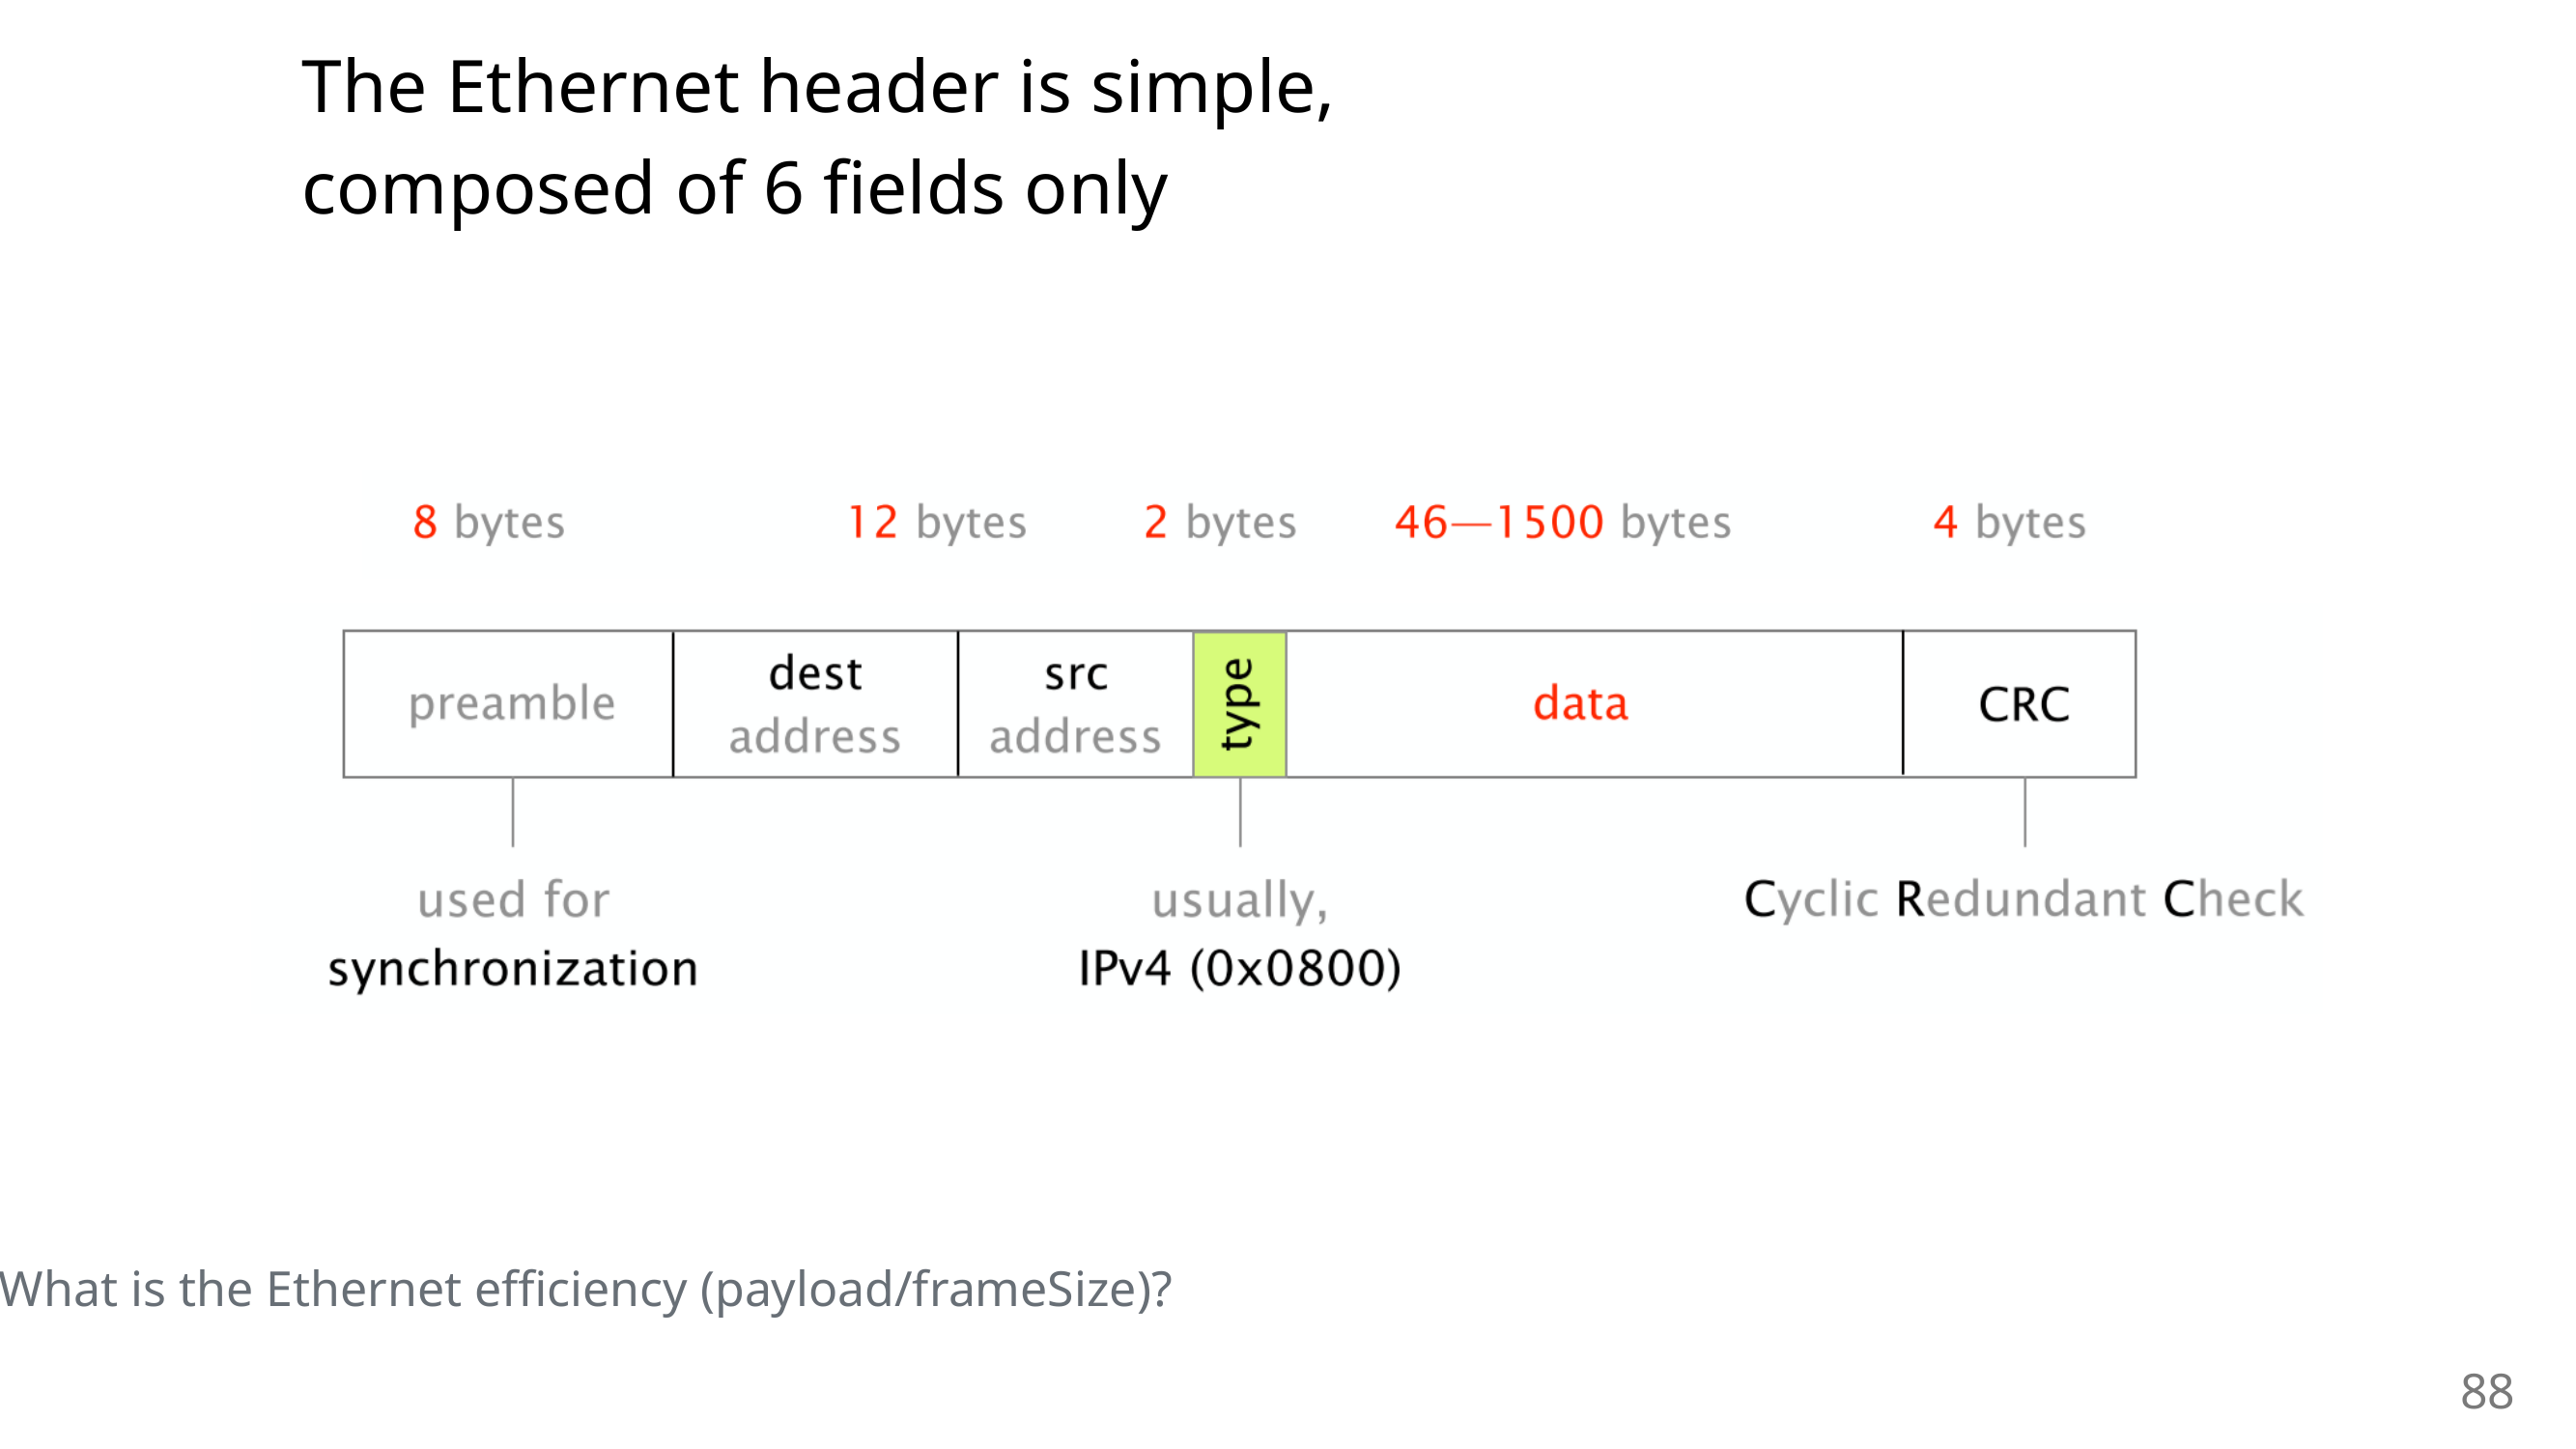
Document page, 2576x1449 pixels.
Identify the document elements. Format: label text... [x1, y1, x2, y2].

picture [361, 469, 2140, 579]
slide_number 88 [2453, 1359, 2522, 1434]
picture [251, 603, 2323, 1015]
list The Ethernet header is simple, composed of 6 fields only [250, 0, 2325, 270]
text_box What is the Ethernet efficiency (payload/frameSize)? [0, 1249, 1182, 1324]
